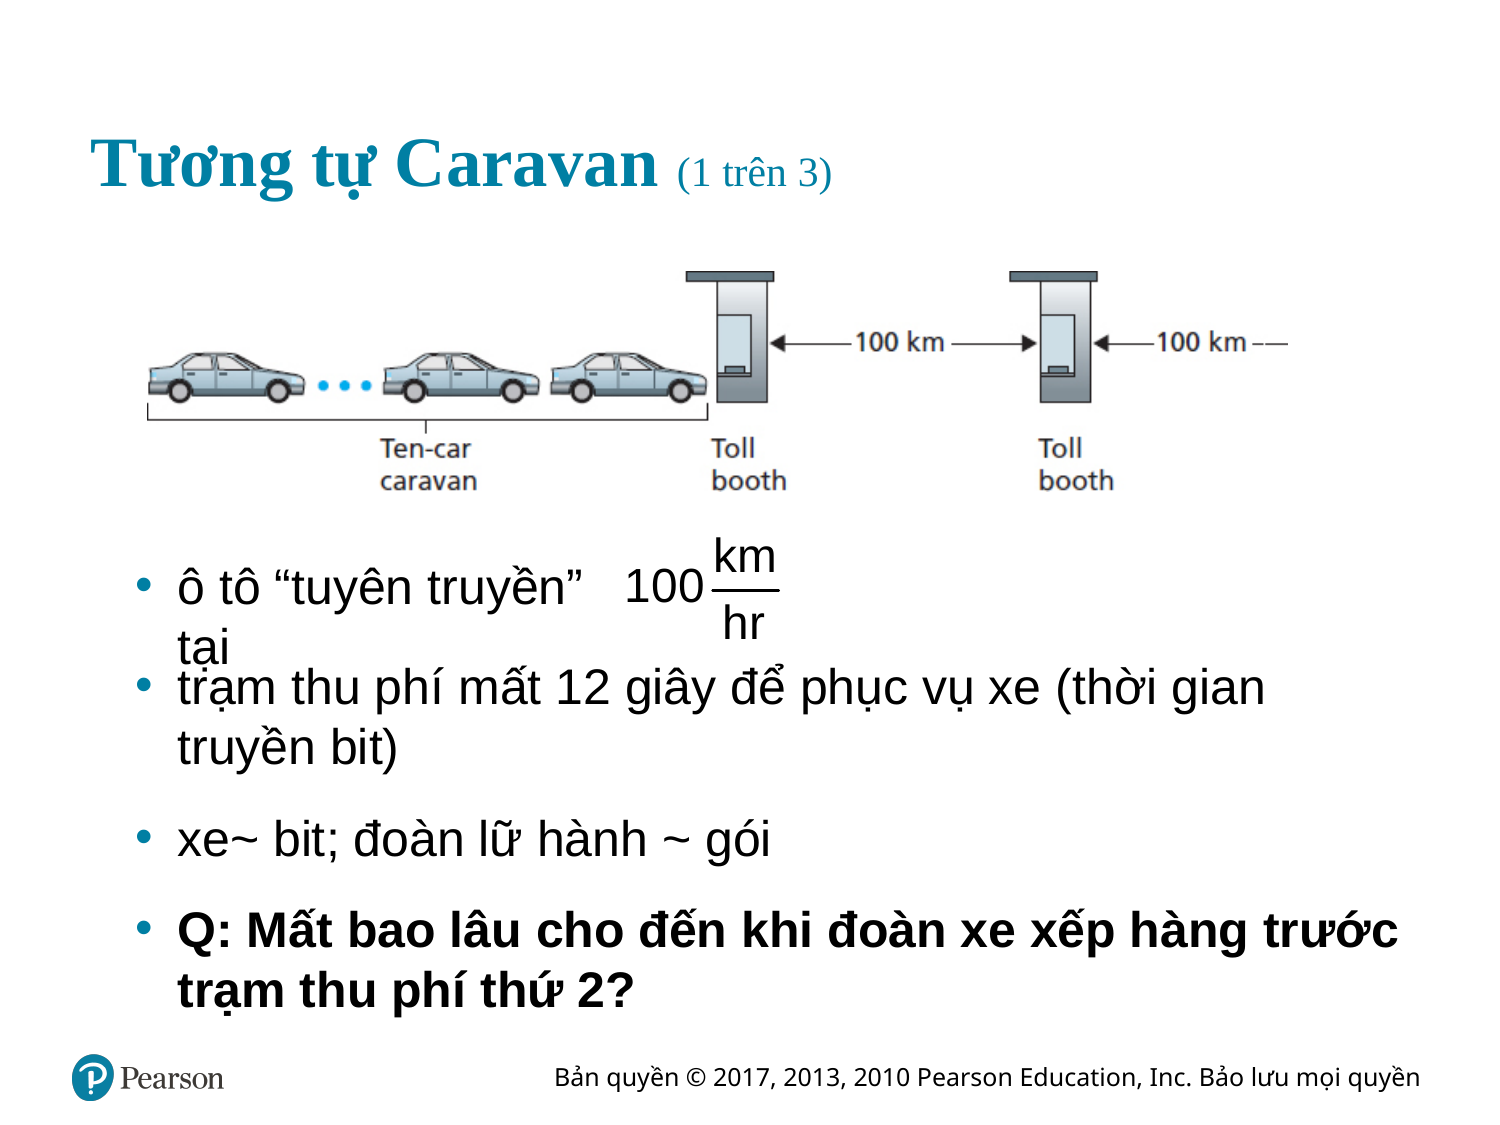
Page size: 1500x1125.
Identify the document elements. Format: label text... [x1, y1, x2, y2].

picture [72, 1054, 88, 1070]
list trạm thu phí mất 12 giây để phục vụ xe (thời gian truyền bit) xe~ bit; đoàn lữ hành ~ gói Q: Mất bao lâu cho đến khi đoàn xe xếp hàng trước trạm thu phí thứ 2? [120, 639, 1425, 1010]
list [622, 526, 790, 651]
picture [146, 271, 1288, 492]
picture [80, 1063, 106, 1088]
picture [72, 1087, 83, 1101]
title Tương tự Caravan (1 trên 3) [75, 35, 1425, 216]
picture [98, 1054, 224, 1101]
list ô tô “tuyên truyền” tại [120, 539, 617, 615]
